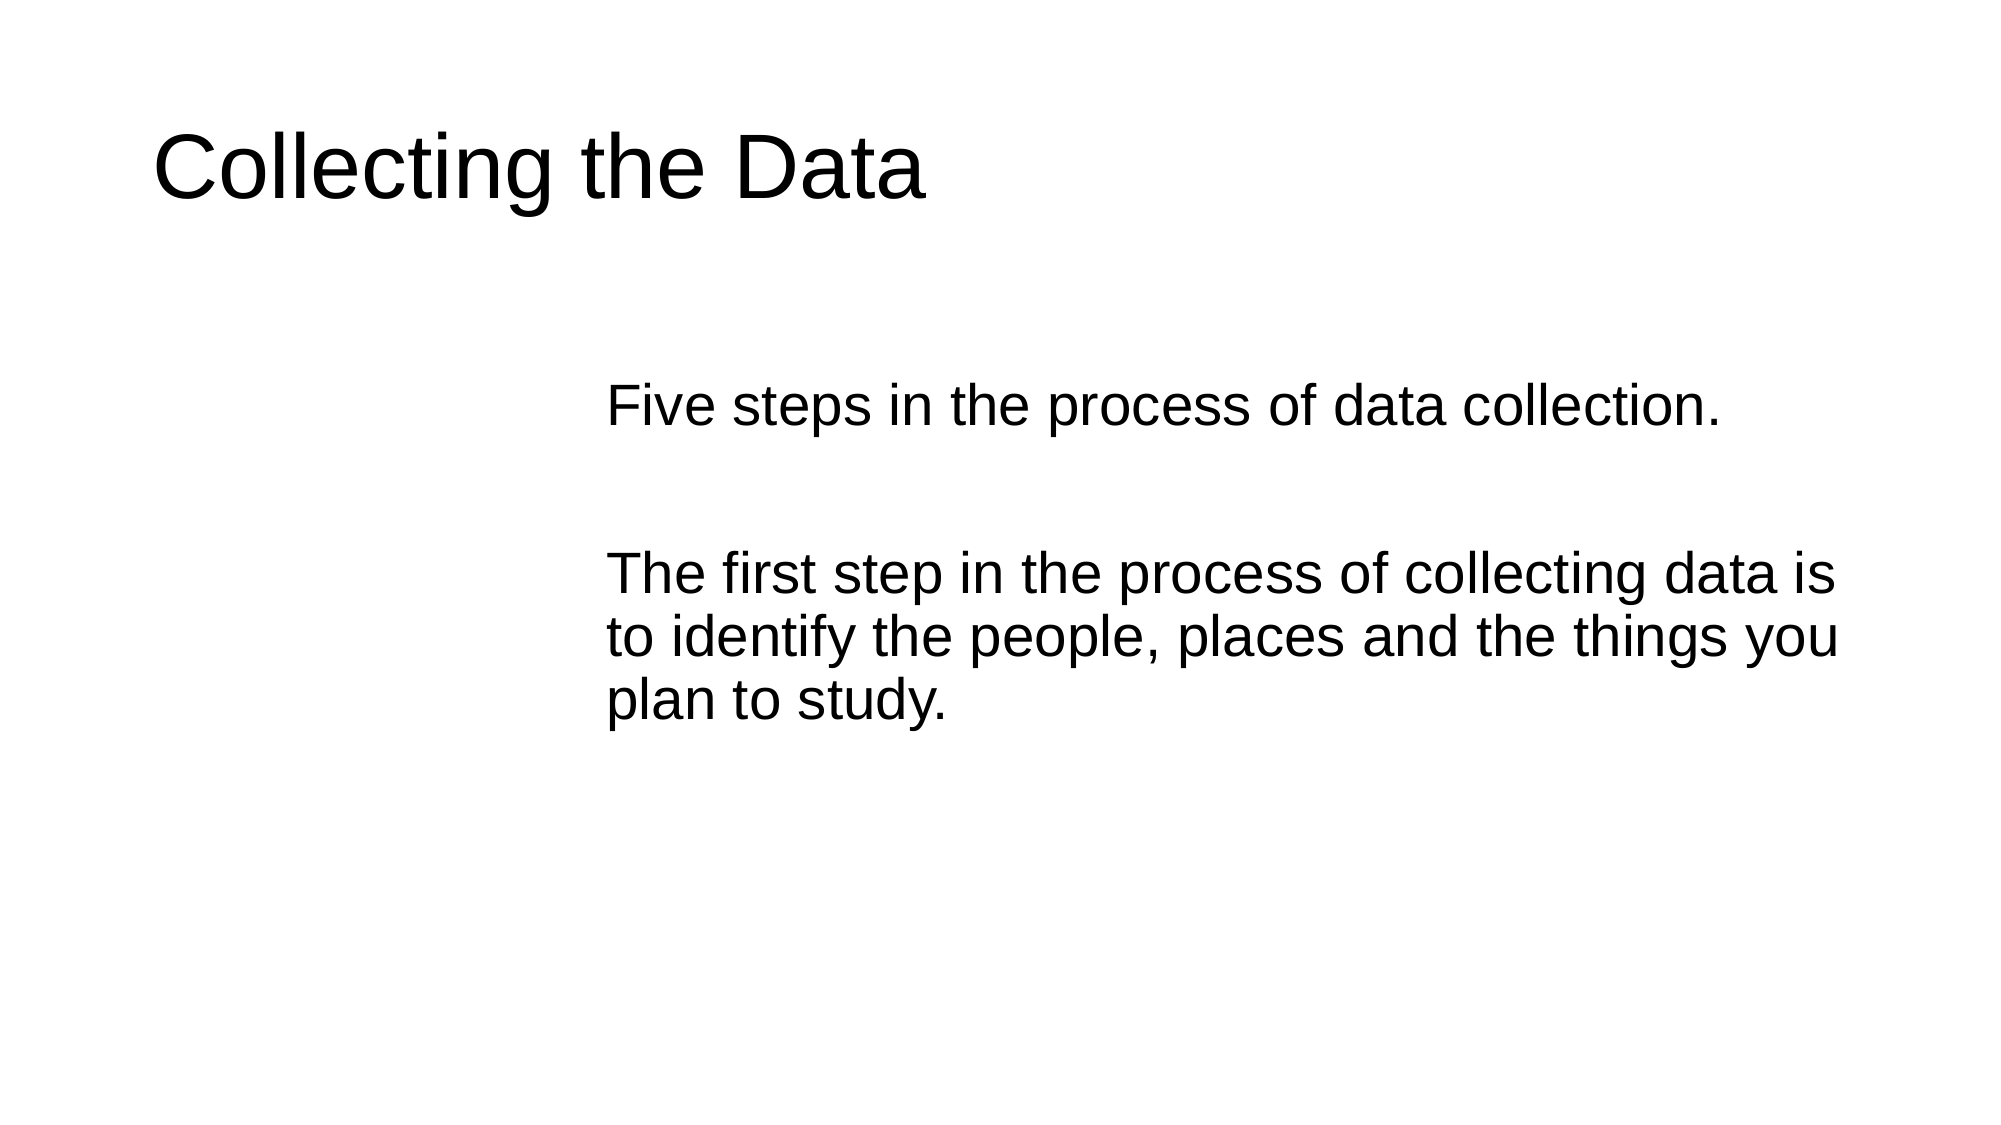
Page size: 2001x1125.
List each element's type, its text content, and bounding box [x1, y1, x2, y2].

title Collecting the Data [137, 59, 1863, 278]
list Five steps in the process of data collection. The first step in the process of collecting data is to identify the people, places and the things you plan to study. [591, 368, 1863, 783]
